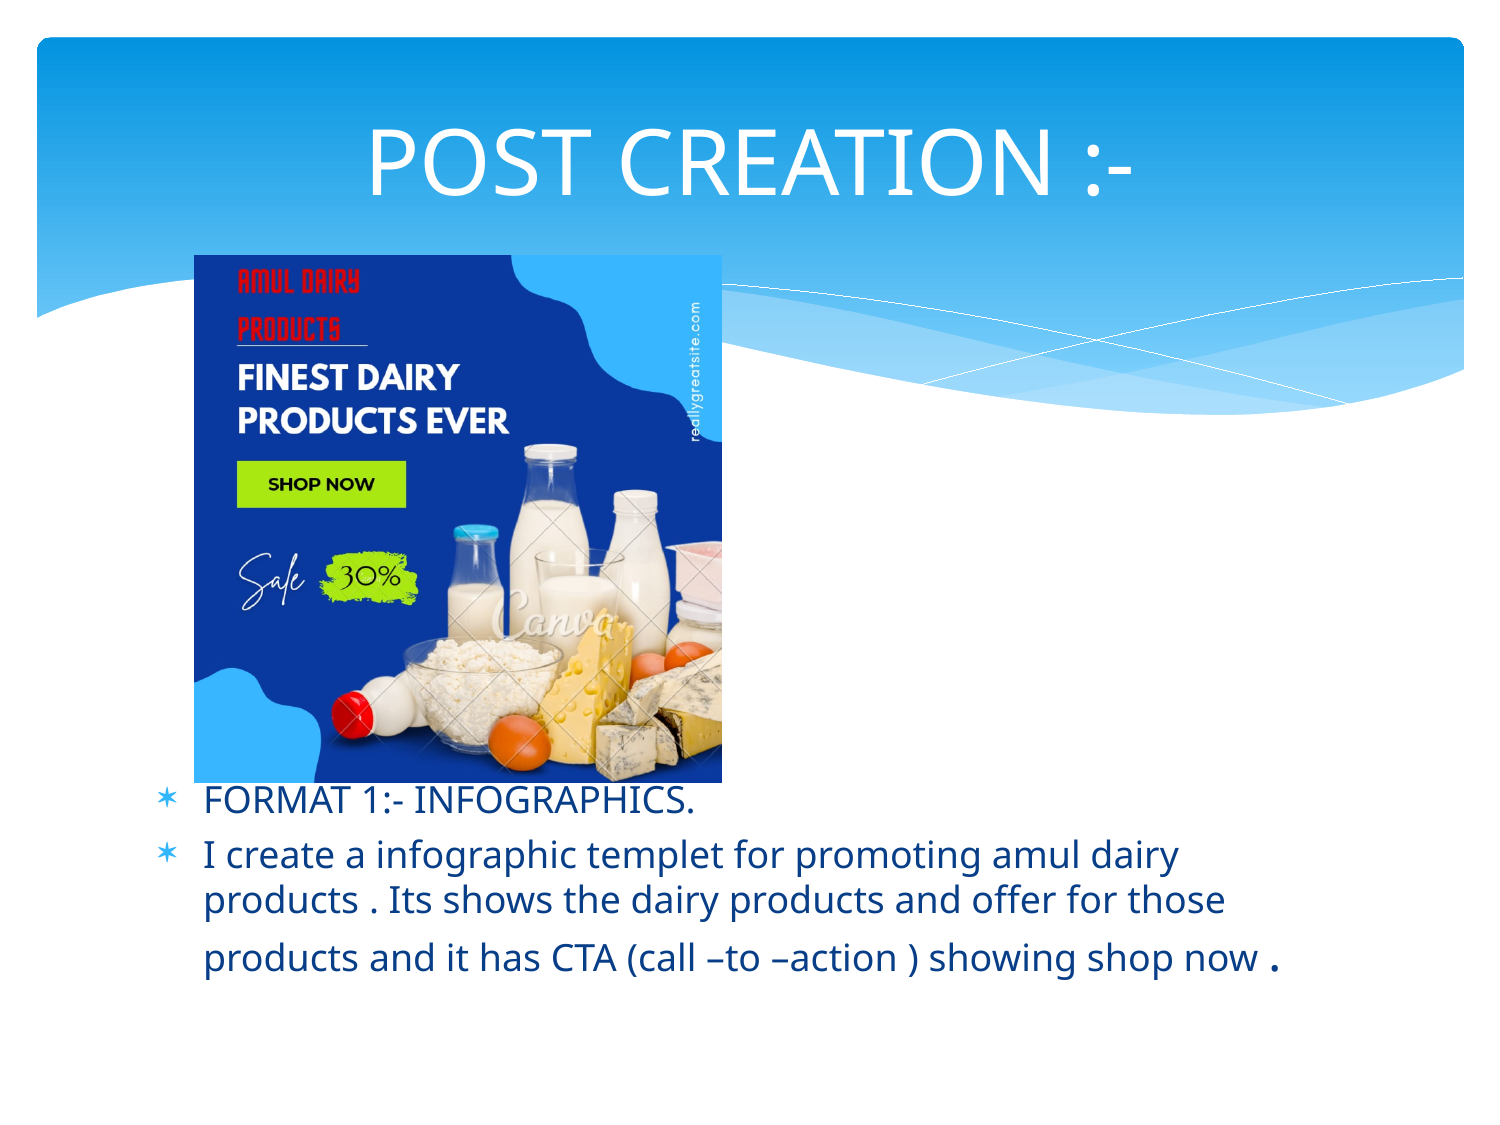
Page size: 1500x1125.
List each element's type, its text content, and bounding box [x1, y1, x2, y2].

title POST CREATION :- [75, 55, 1425, 261]
list FORMAT 1:- INFOGRAPHICS. I create a infographic templet for promoting amul dairy products . Its shows the dairy products and offer for those products and it has CTA (call –to –action ) showing shop now . [143, 438, 1359, 1005]
picture [194, 255, 723, 783]
